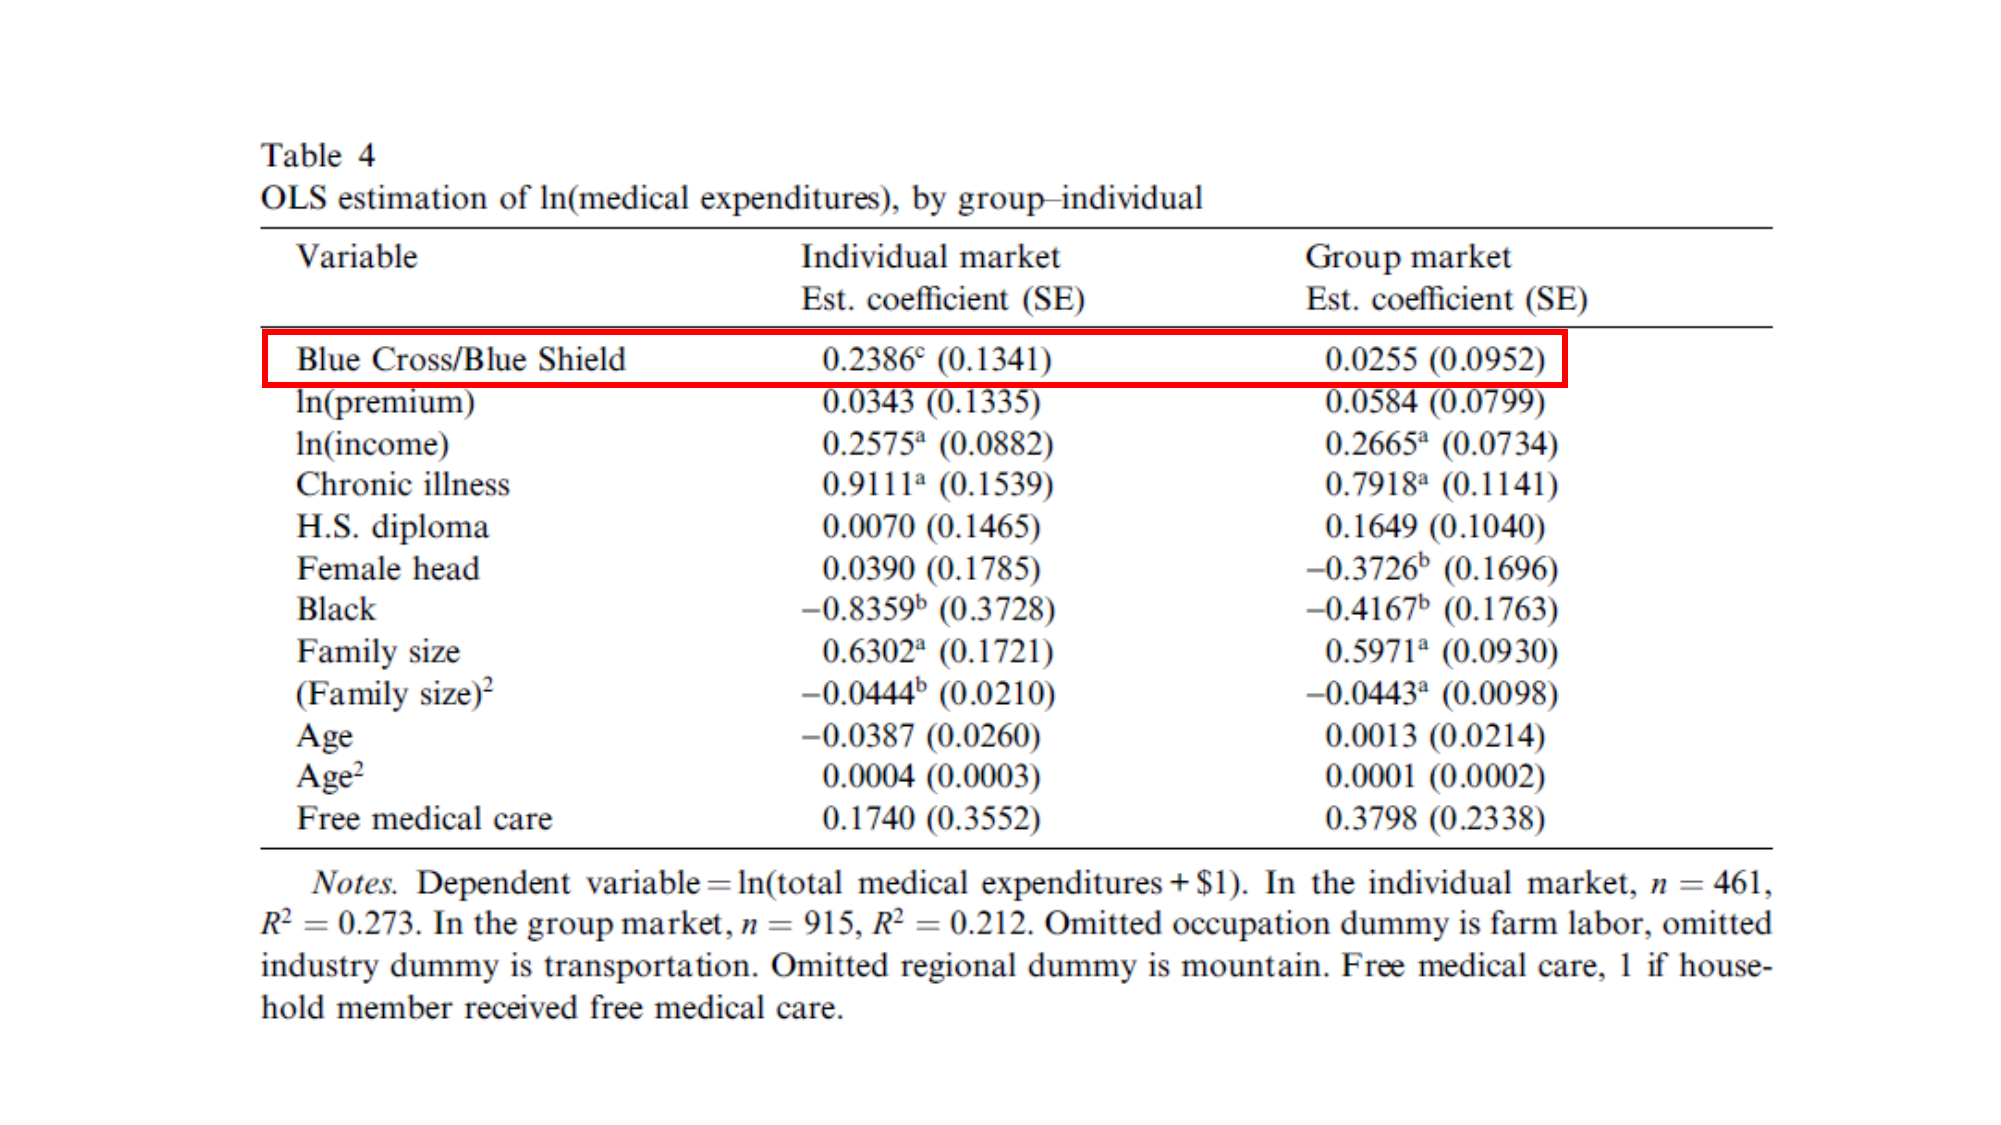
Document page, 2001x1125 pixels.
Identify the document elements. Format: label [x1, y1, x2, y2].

picture [224, 132, 1836, 1026]
